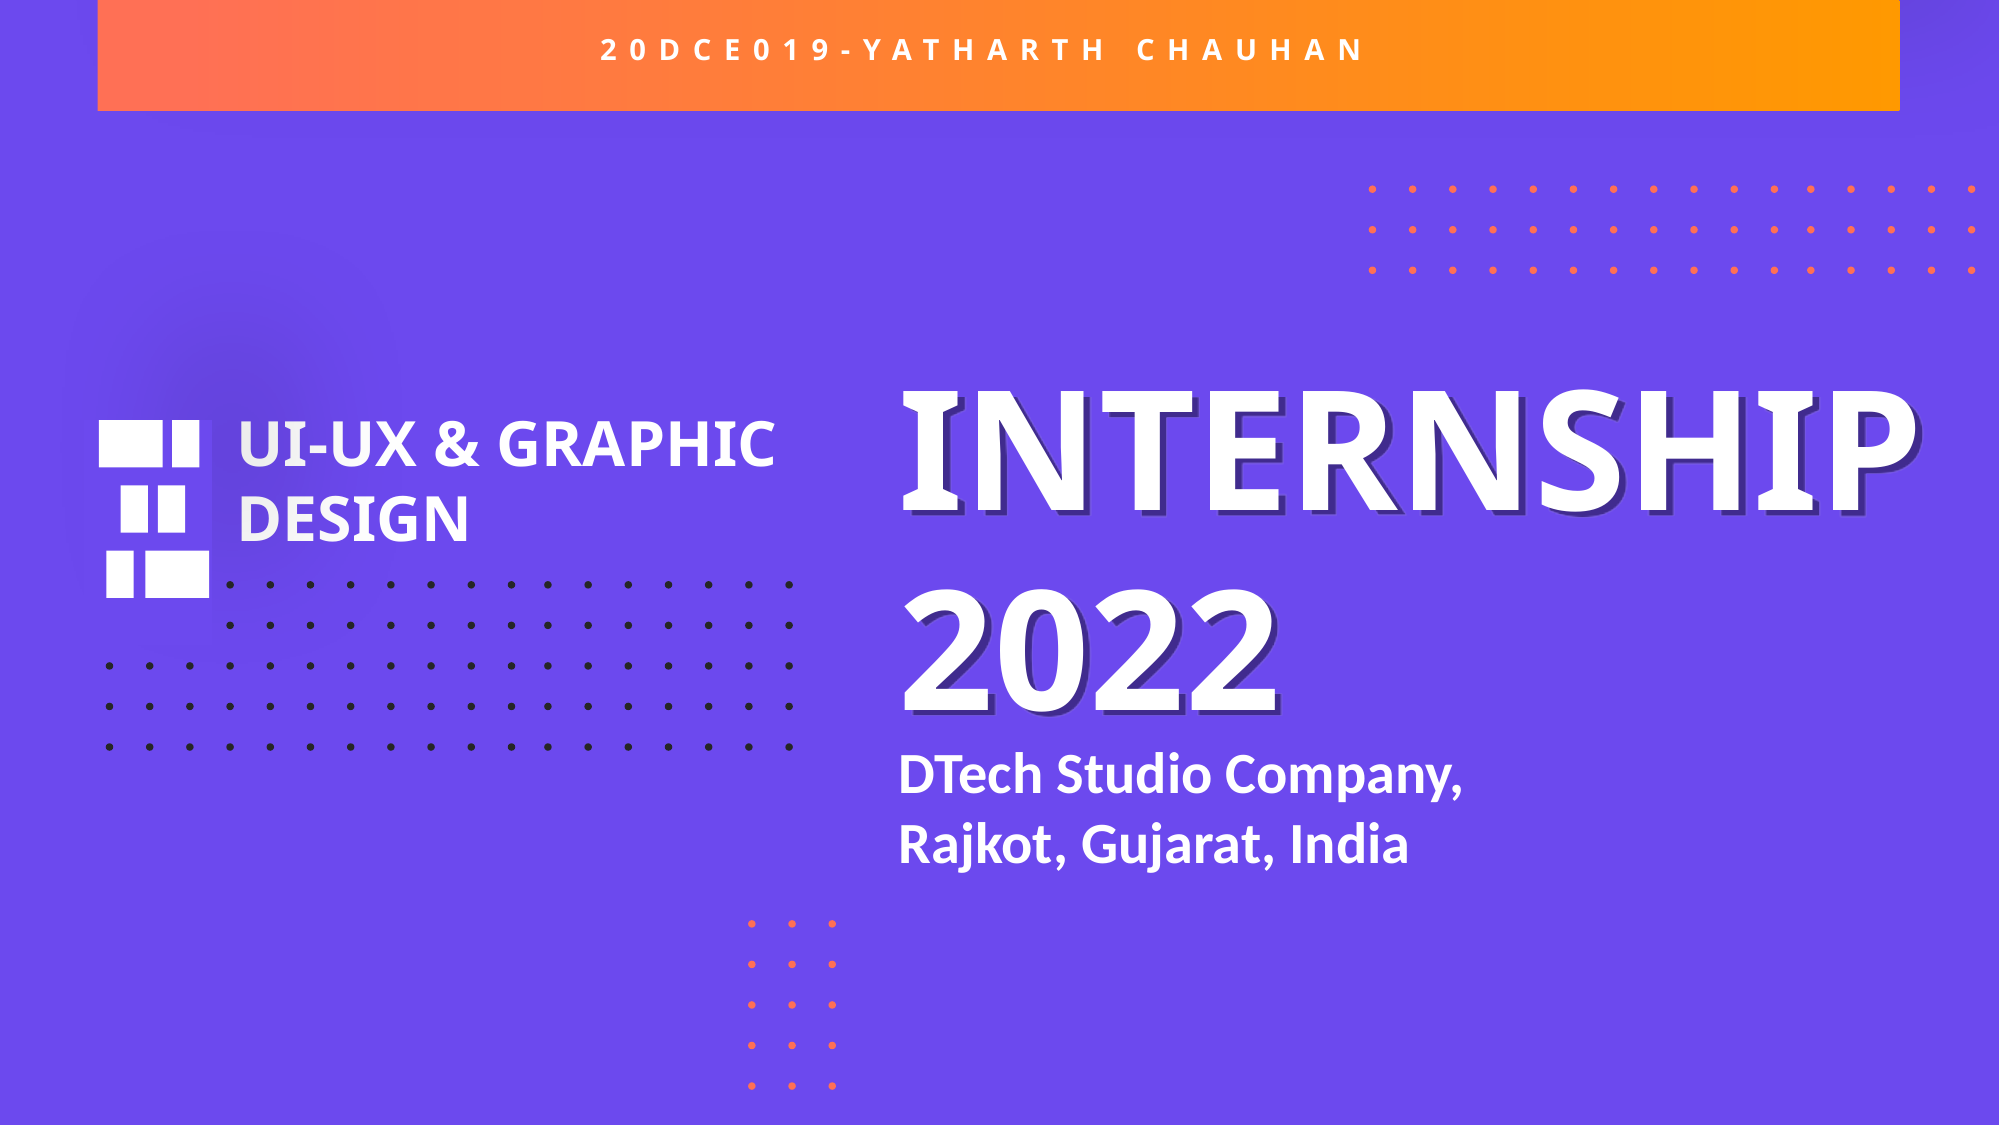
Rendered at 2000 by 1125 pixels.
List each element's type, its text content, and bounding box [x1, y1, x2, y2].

footer 20DCE019-YATHARTH CHAUHAN [600, 19, 1400, 79]
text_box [83, 419, 213, 646]
title INTERNSHIP 2022 [898, 499, 2000, 754]
subtitle DTech Studio Company, Rajkot, Gujarat, India [898, 760, 1635, 850]
text_box UI-UX & GRAPHIC DESIGN [293, 396, 799, 562]
